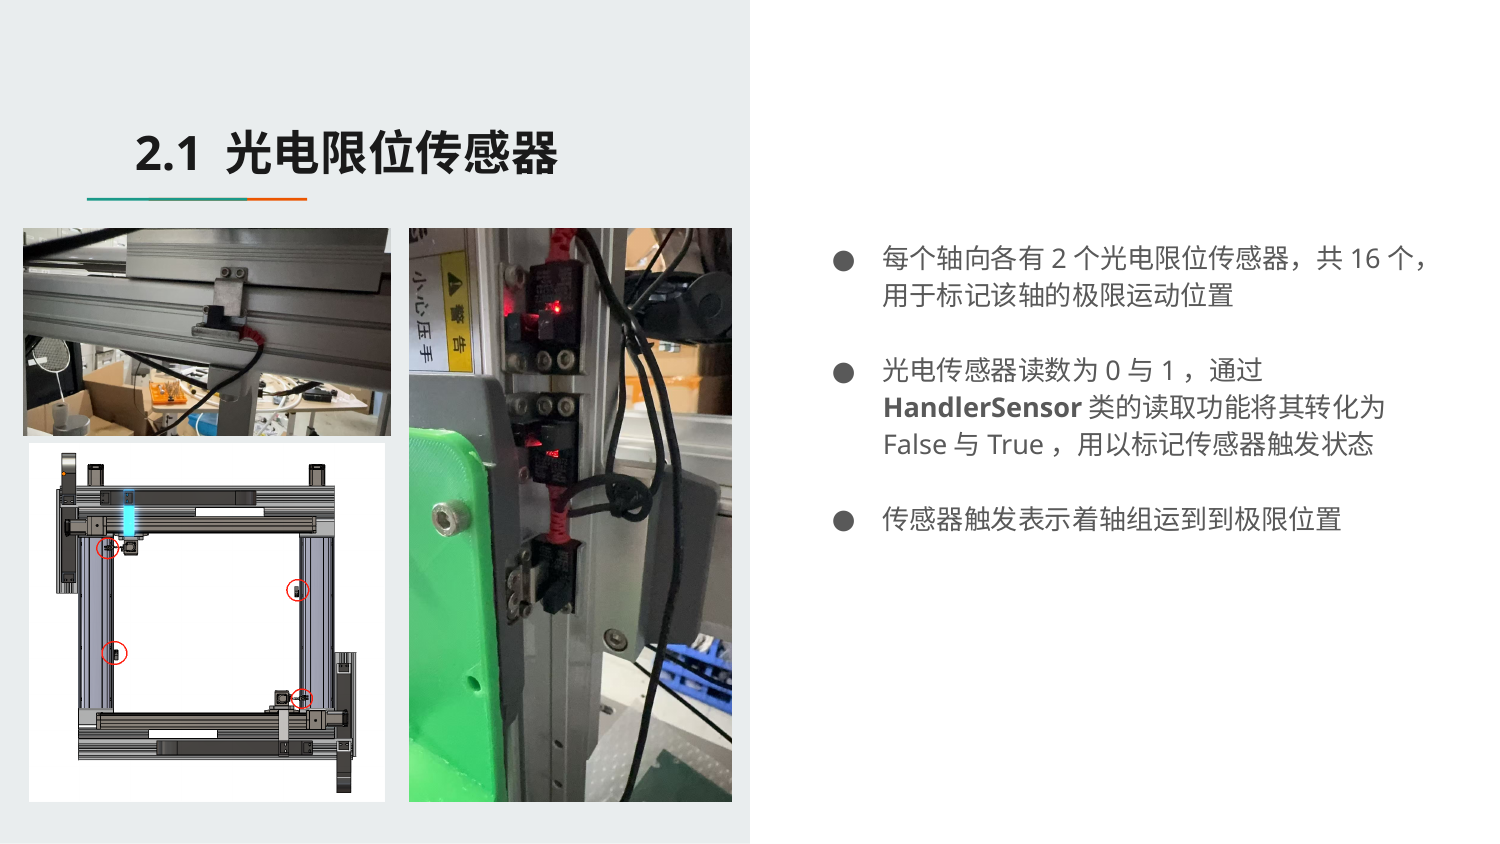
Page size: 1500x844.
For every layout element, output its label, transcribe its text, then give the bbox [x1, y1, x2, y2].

picture [408, 228, 732, 803]
picture [23, 228, 391, 436]
list 每个轴向各有2个光电限位传感器，共16个，用于标记该轴的极限运动位置 光电传感器读数为0与1，通过HandlerSensor类的读取功能将其转化为False与True，用以标记传感器触发状态 传感器触发表示着轴组运到到极限位置 [792, 221, 1466, 719]
picture [29, 443, 385, 803]
title 2.1 光电限位传感器 [119, 107, 582, 196]
